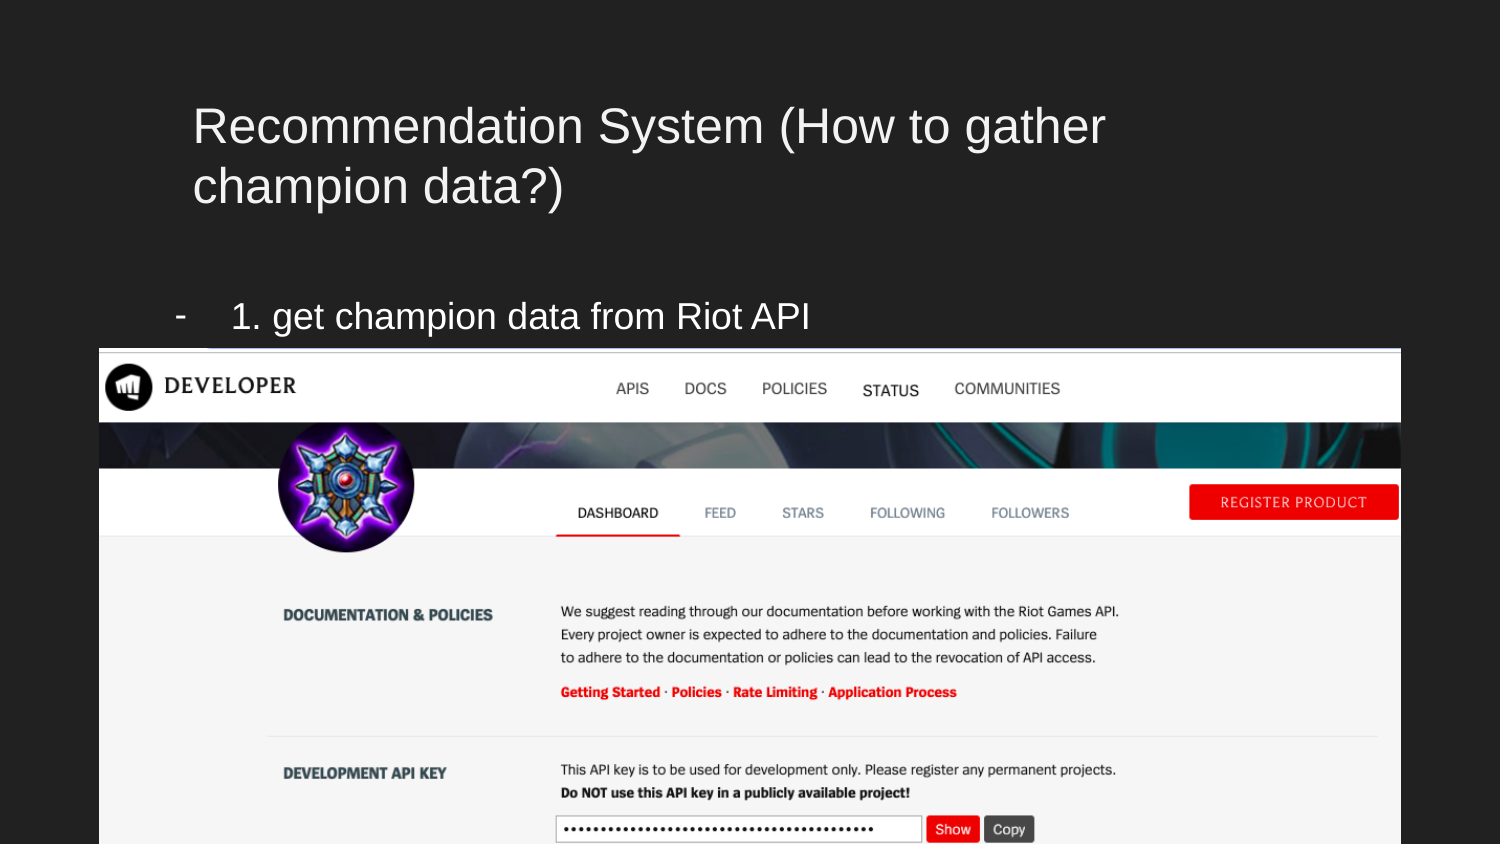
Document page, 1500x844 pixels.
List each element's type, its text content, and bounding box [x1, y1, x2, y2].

list Recommendation System (How to gather champion data?) [177, 78, 1259, 270]
picture [99, 348, 1401, 844]
list 1. get champion data from Riot API [140, 270, 1296, 346]
